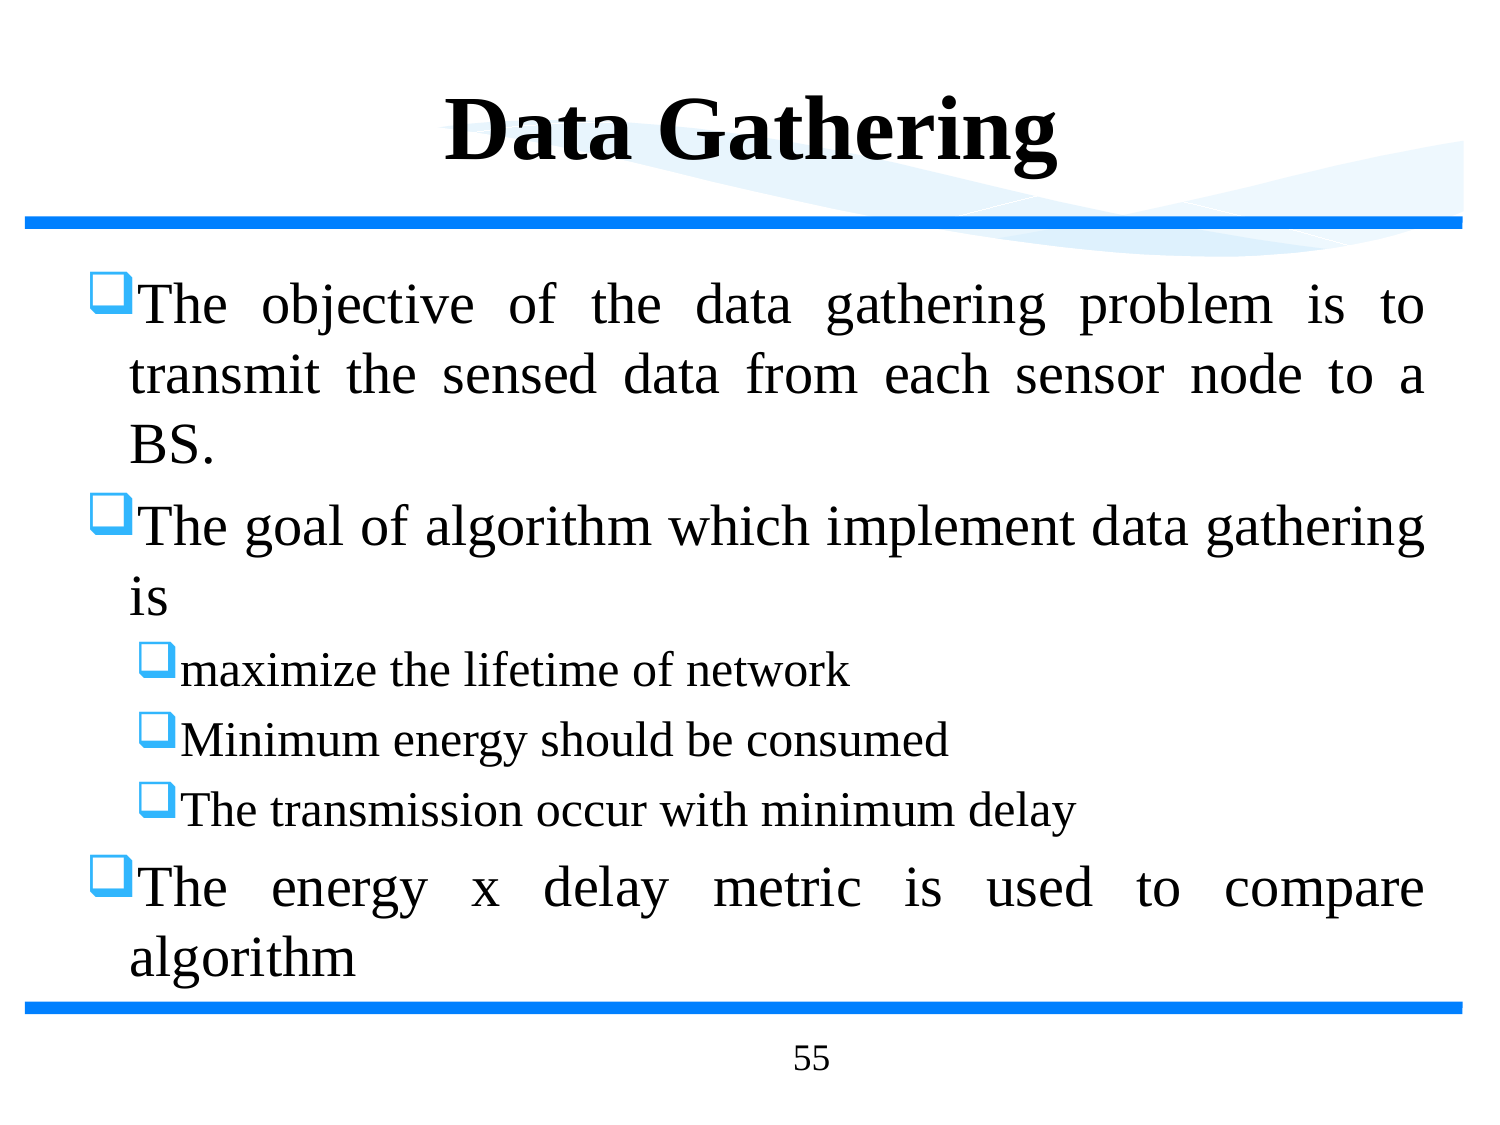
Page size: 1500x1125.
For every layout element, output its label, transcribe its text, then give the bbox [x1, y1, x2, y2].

list The objective of the data gathering problem is to transmit the sensed data from each sensor node to a BS. The goal of algorithm which implement data gathering is maximize the lifetime of network Minimum energy should be consumed The transmission occur with minimum delay The energy x delay metric is used to compare algorithm [70, 257, 1442, 985]
slide_number 55 [654, 1025, 846, 1086]
title Data Gathering [91, 11, 1442, 218]
